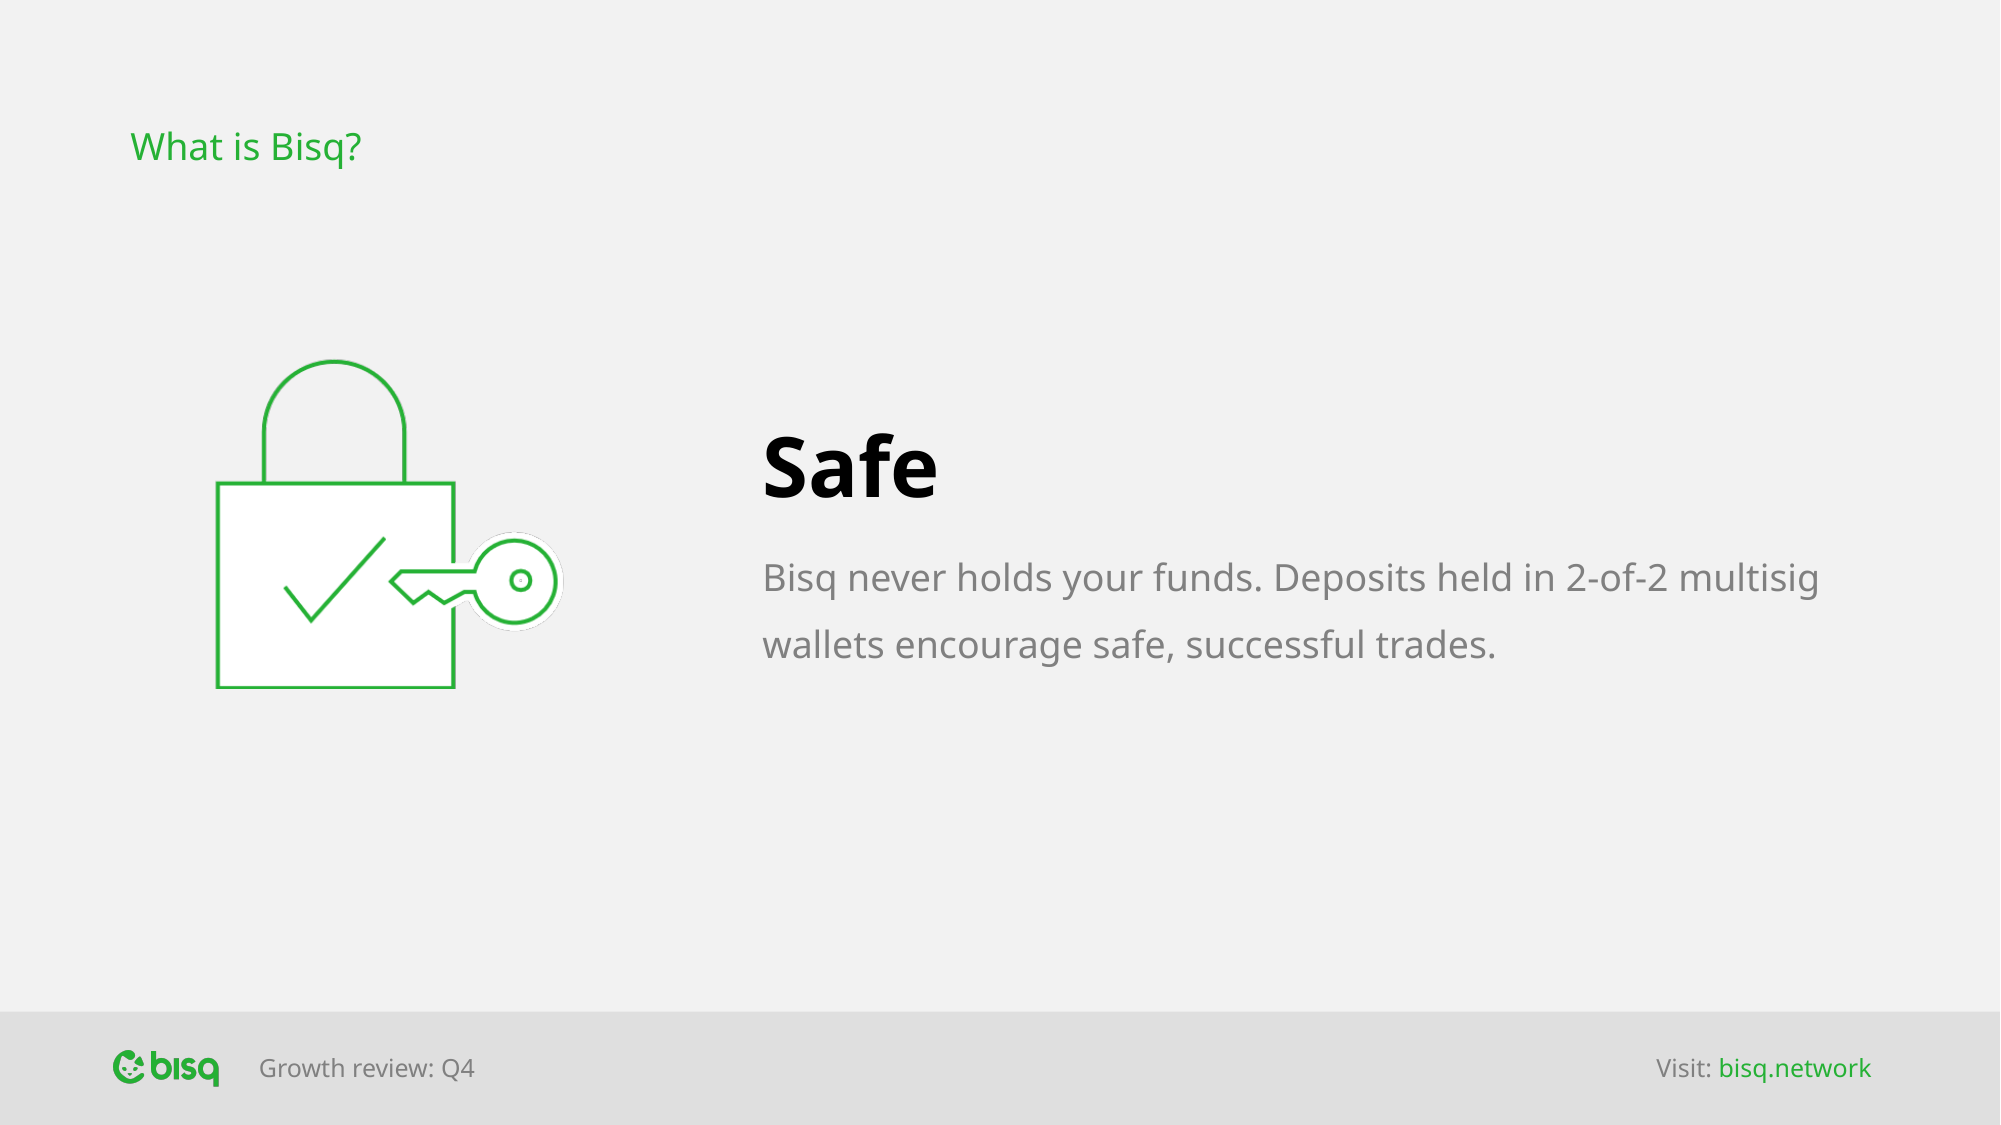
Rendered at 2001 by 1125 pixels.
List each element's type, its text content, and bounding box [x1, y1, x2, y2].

text_box What is Bisq? [115, 115, 1885, 175]
text_box [0, 1011, 2000, 1125]
text_box Bisq never holds your funds. Deposits held in 2-of-2 multisig wallets encourage safe, successful trades. [747, 523, 1885, 674]
text_box Growth review: Q4 [244, 1045, 641, 1091]
picture [113, 1050, 219, 1087]
text_box Safe [747, 356, 1885, 522]
text_box Visit: bisq.network [1490, 1045, 1887, 1091]
text_box [0, 0, 2000, 1011]
picture [209, 280, 573, 689]
